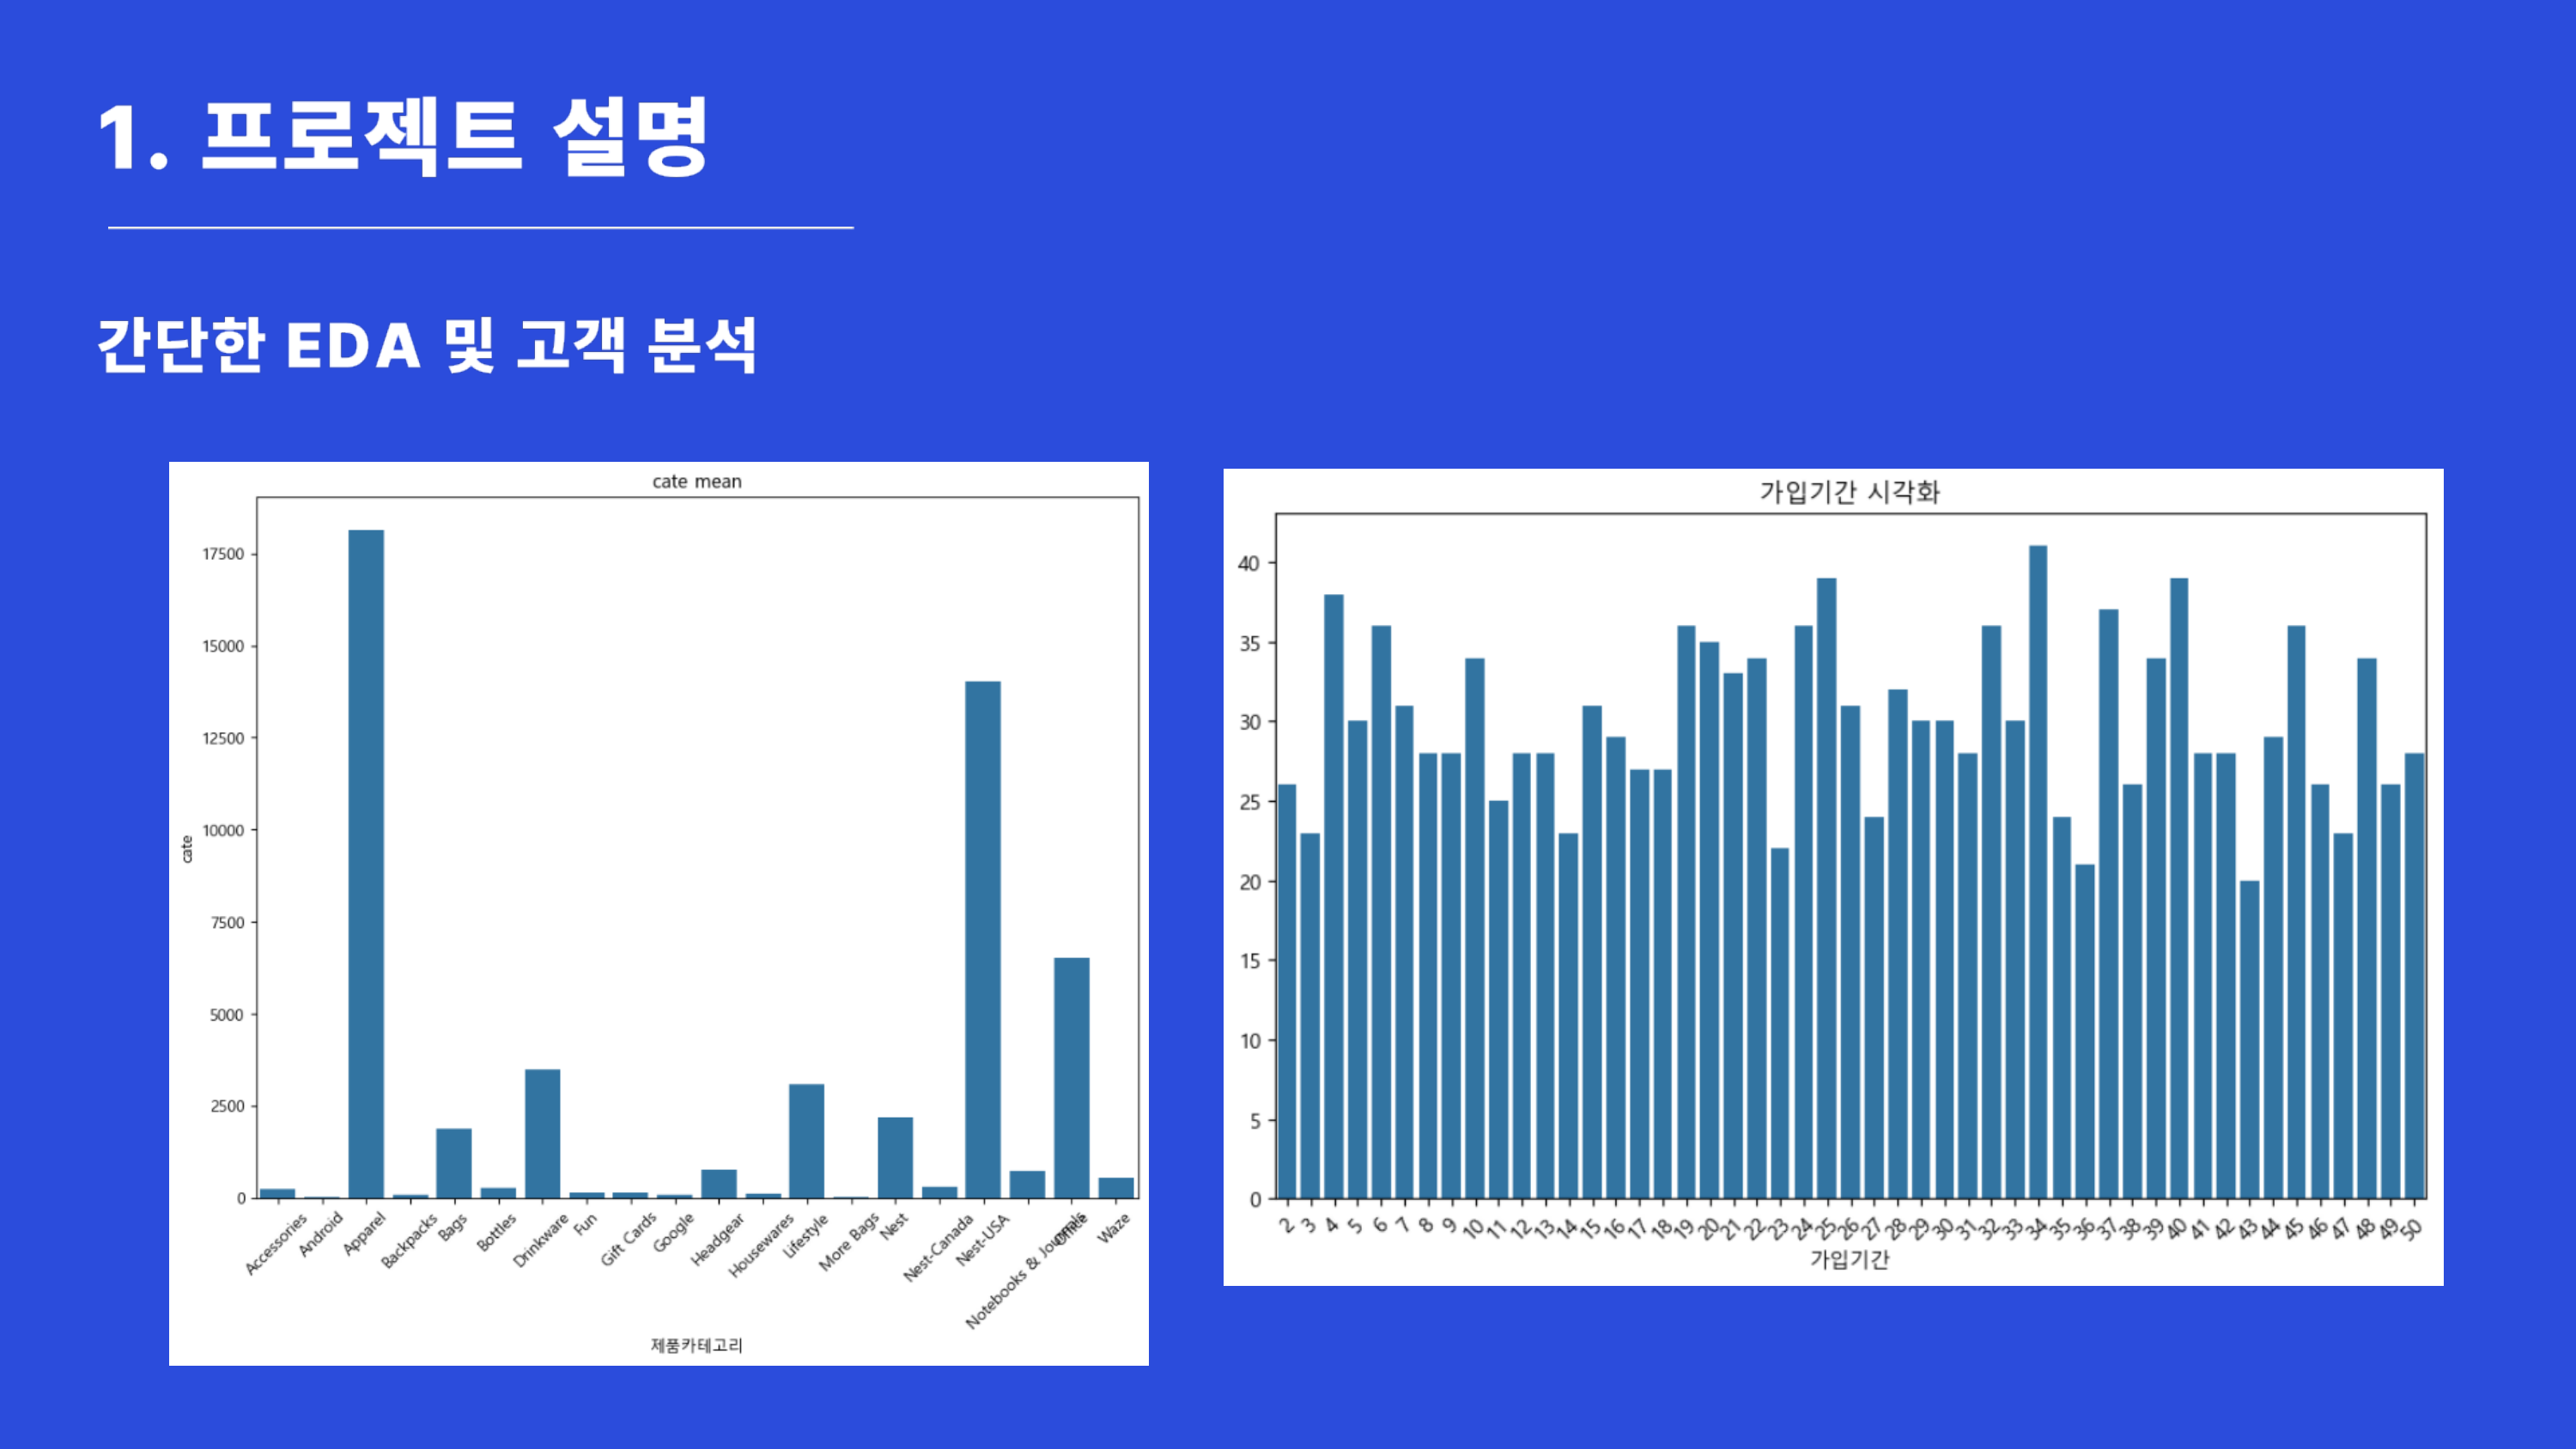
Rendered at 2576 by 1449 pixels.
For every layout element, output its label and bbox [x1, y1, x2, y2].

picture [67, 39, 814, 444]
text_box [168, 462, 1149, 1366]
text_box [1224, 468, 2444, 1286]
text_box [791, 226, 854, 230]
